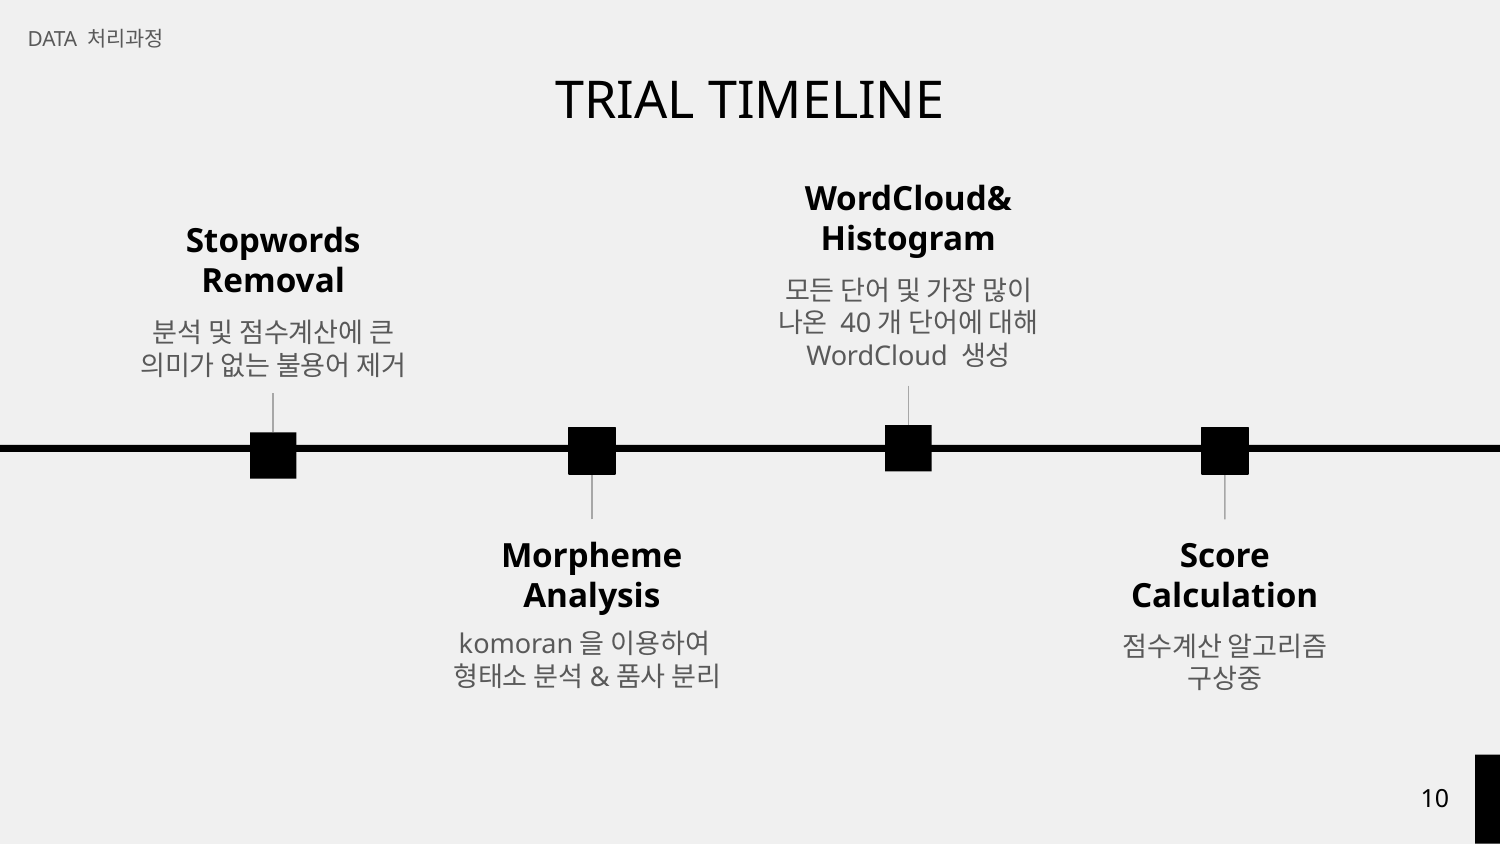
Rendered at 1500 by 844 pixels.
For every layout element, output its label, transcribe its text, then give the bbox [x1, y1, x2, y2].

text_box 점수계산 알고리즘 구상중 [1068, 629, 1382, 695]
text_box komoran을 이용하여 형태소 분석&품사 분리 [372, 562, 802, 756]
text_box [1201, 427, 1249, 520]
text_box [884, 385, 932, 472]
text_box [0, 444, 244, 452]
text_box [568, 427, 616, 520]
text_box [249, 392, 297, 479]
title TRIAL TIMELINE [116, 51, 1383, 130]
text_box [936, 444, 1196, 452]
text_box 모든 단어 및 가장 많이 나온 40개 단어에 대해 WordCloud 생성 [752, 302, 1065, 386]
text_box Stopwords Removal [117, 243, 430, 276]
text_box Morpheme Analysis [435, 519, 748, 576]
text_box [1253, 444, 1500, 452]
text_box WordCloud& Histogram [752, 201, 1065, 233]
text_box DATA 처리과정 [12, 6, 184, 60]
text_box [620, 444, 879, 452]
text_box 분석 및 점수계산에 큰 의미가 없는 불용어 제거 [116, 312, 430, 396]
slide_number ‹#› [1389, 766, 1480, 832]
text_box Score Calculation [1068, 519, 1381, 576]
text_box [301, 444, 563, 452]
